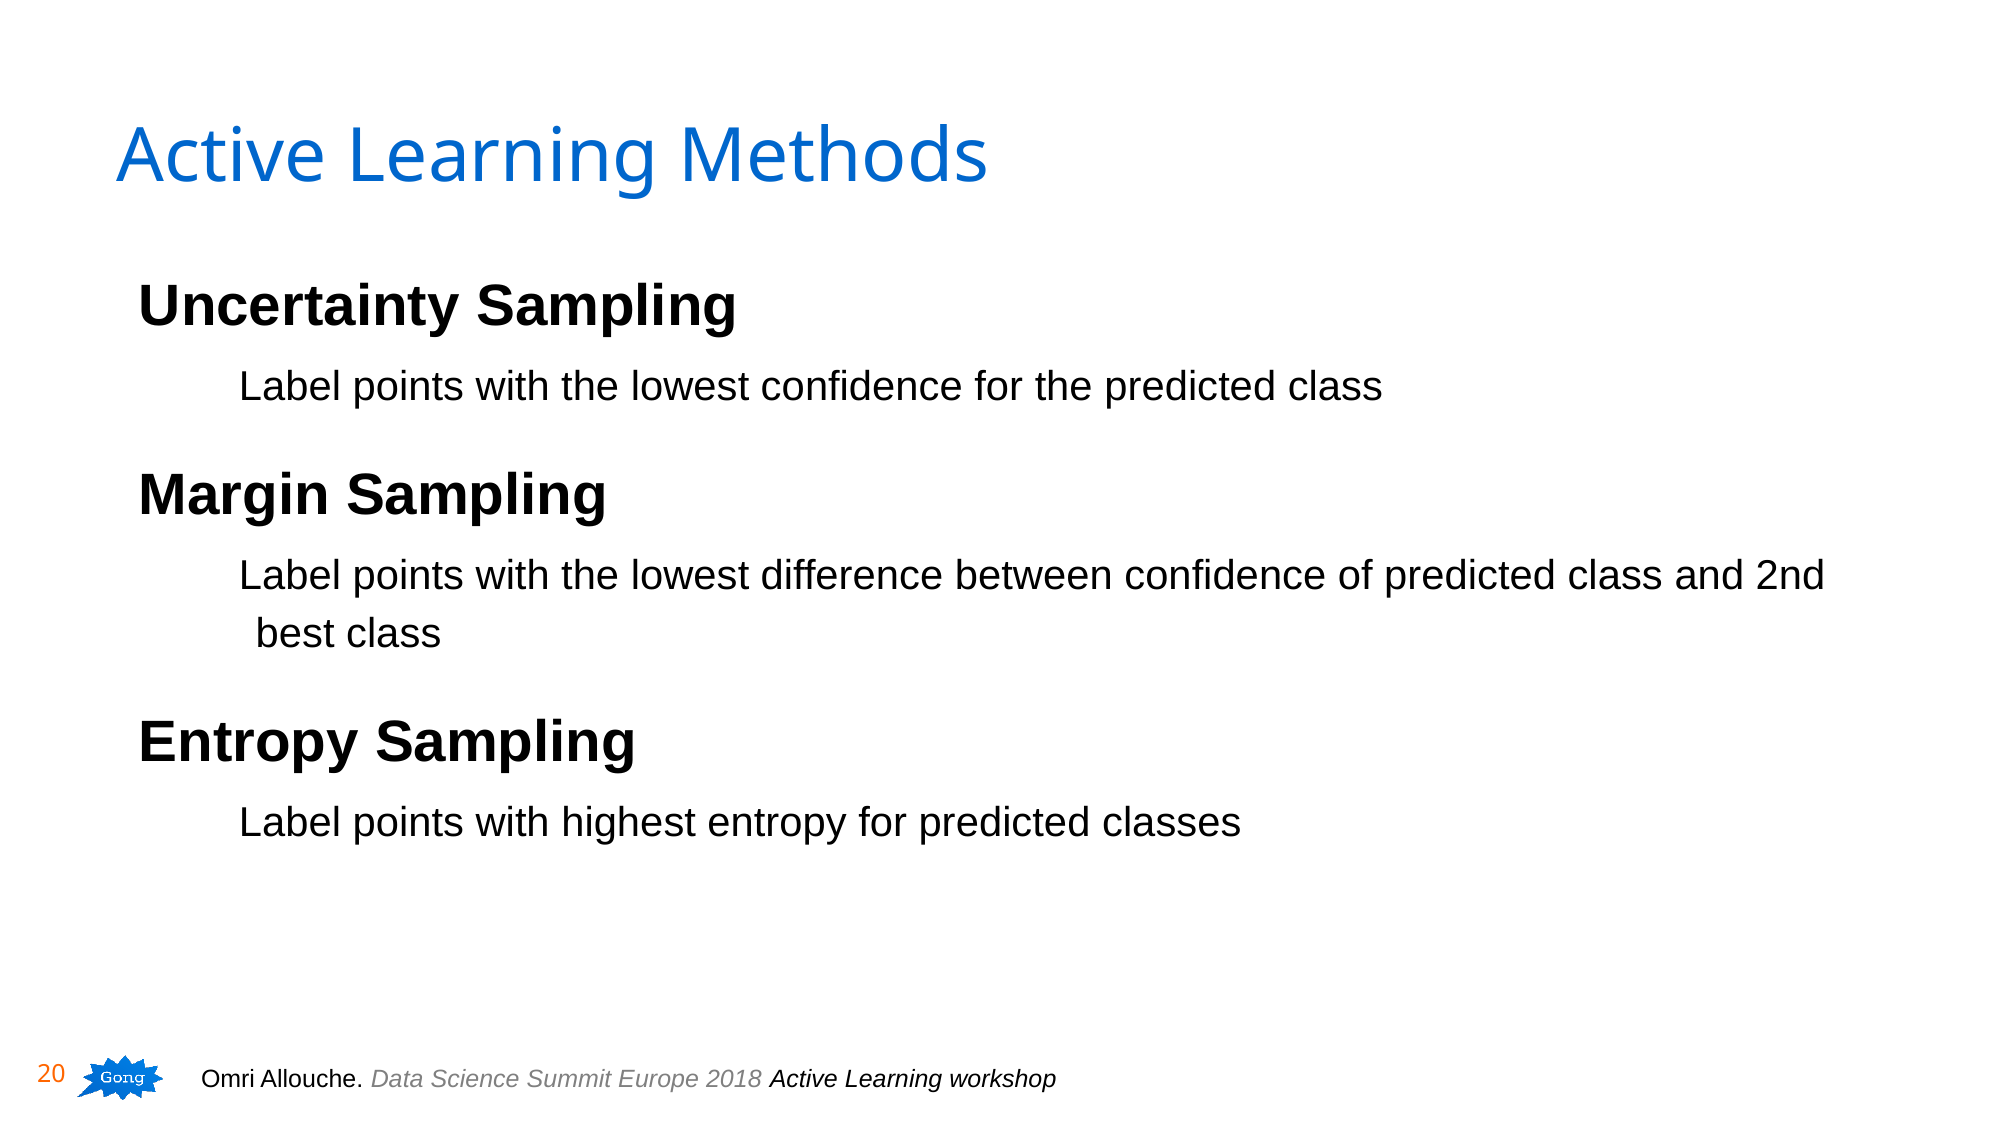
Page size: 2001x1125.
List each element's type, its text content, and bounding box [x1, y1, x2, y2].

title Active Learning Methods [99, 90, 1900, 212]
list Uncertainty Sampling Label points with the lowest confidence for the predicted class Margin Sampling Label points with the lowest difference between confidence of predicted class and 2nd best class Entropy Sampling Label points with highest entropy for predicted classes [99, 239, 1900, 1025]
picture [77, 1055, 163, 1100]
